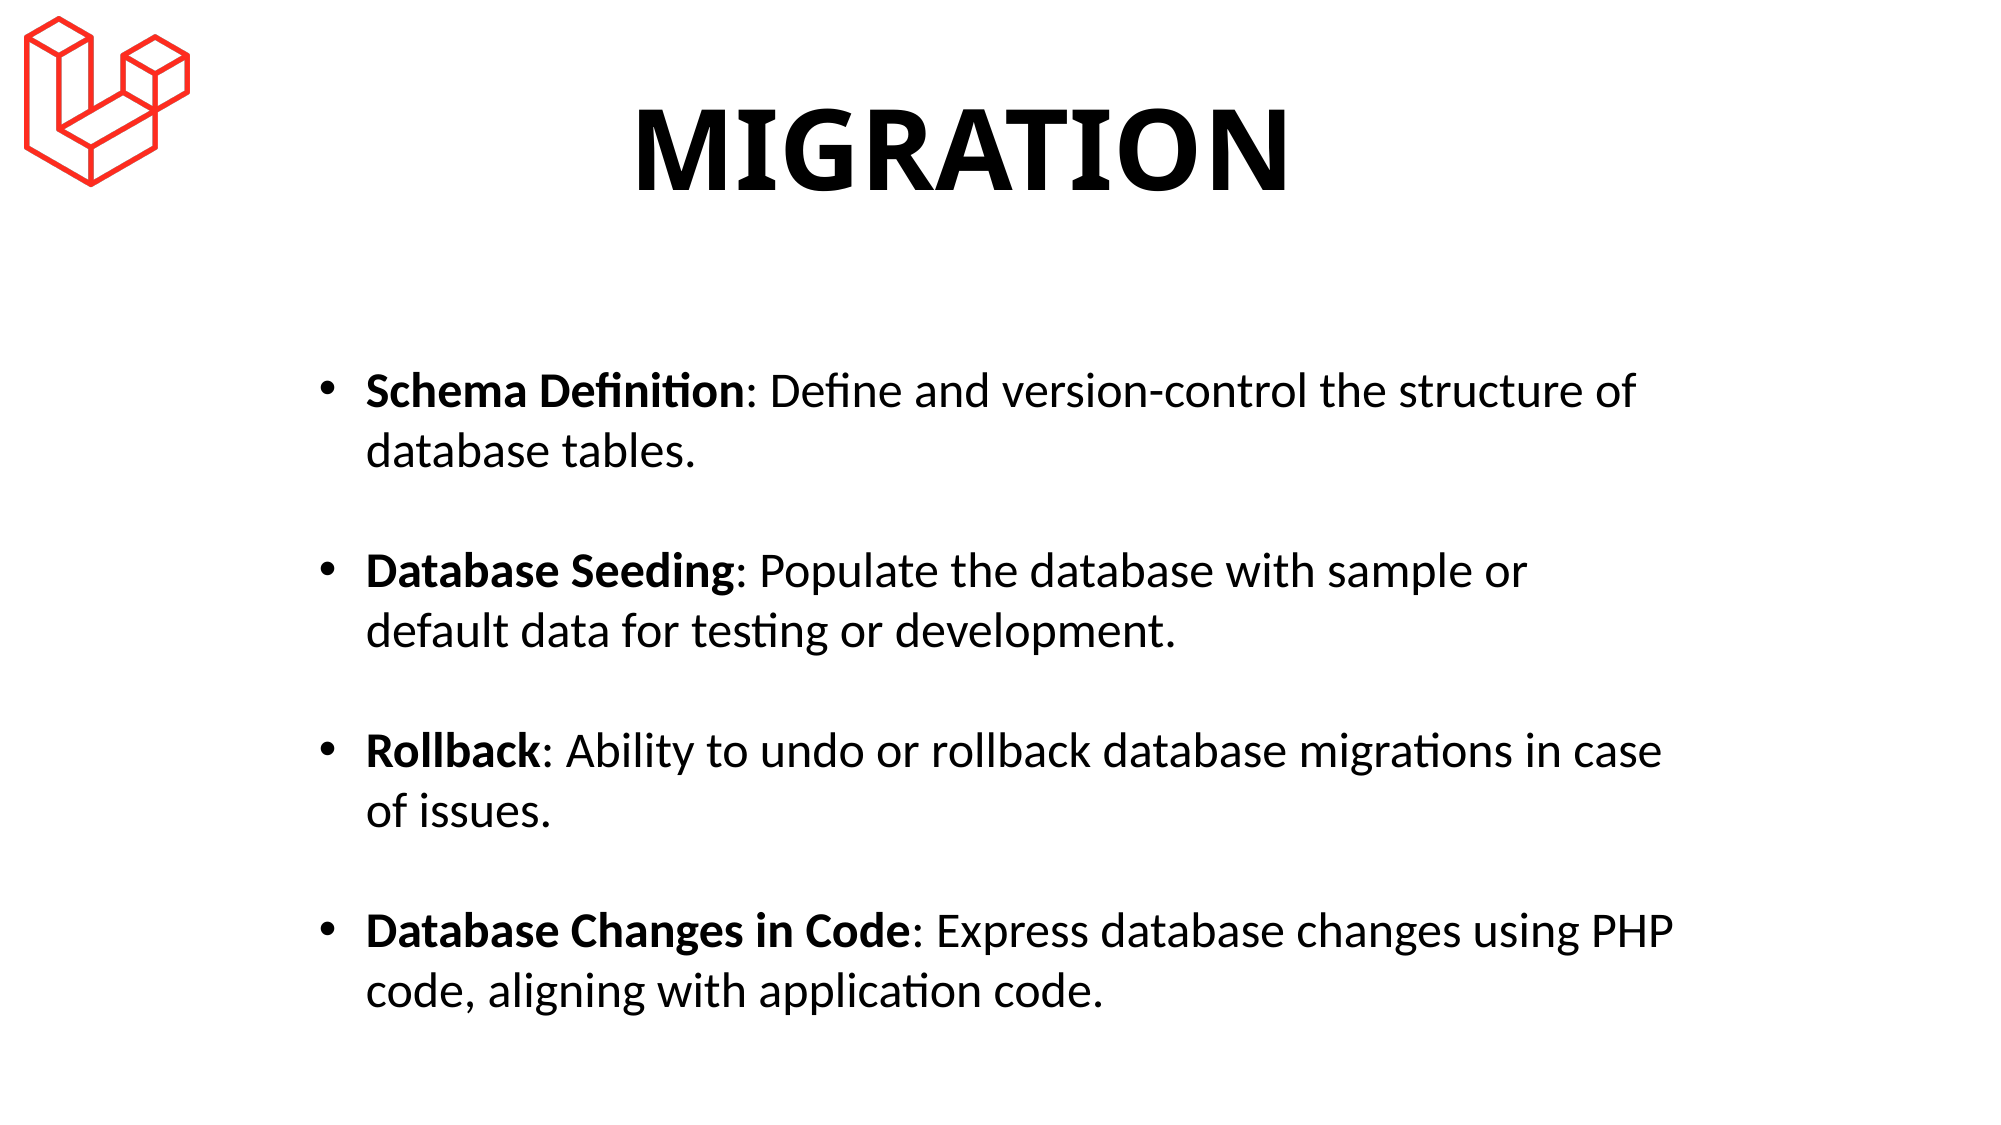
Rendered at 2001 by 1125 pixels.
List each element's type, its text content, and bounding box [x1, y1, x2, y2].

text_box Schema Definition: Define and version-control the structure of database tables. Database Seeding: Populate the database with sample or default data for testing or development. Rollback: Ability to undo or rollback database migrations in case of issues. Database Changes in Code: Express database changes using PHP code, aligning with application code. [304, 350, 1696, 1026]
text_box MIGRATION [614, 70, 1310, 221]
picture [24, 16, 191, 190]
